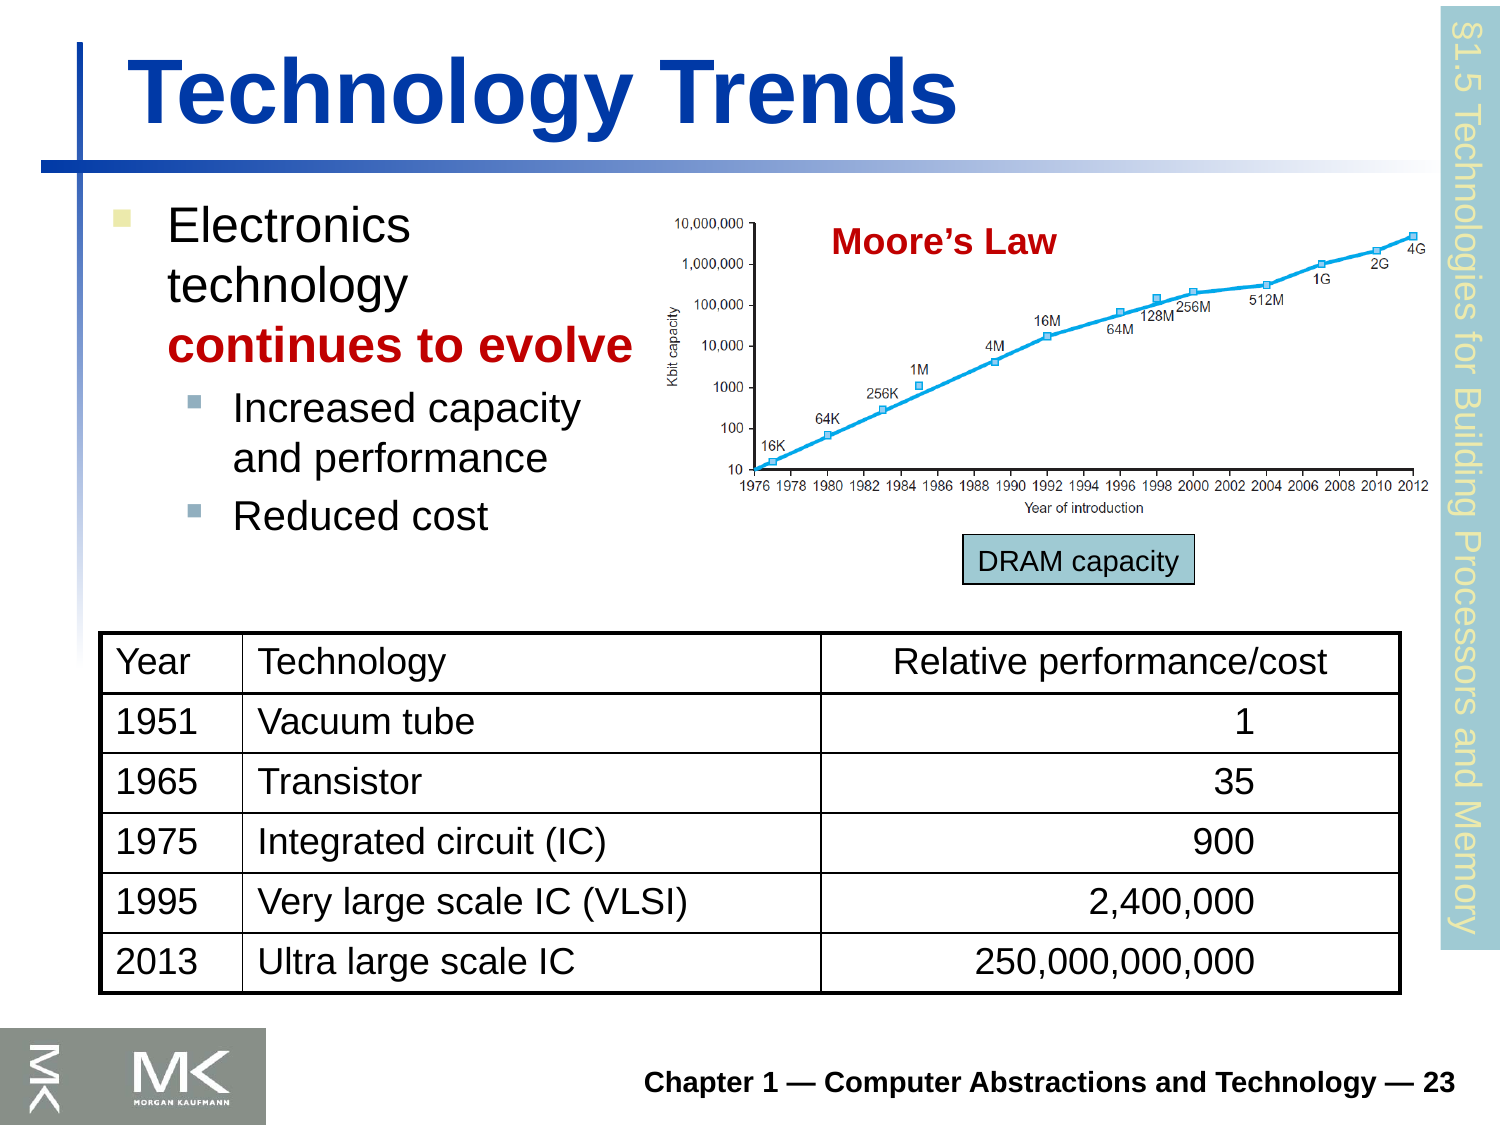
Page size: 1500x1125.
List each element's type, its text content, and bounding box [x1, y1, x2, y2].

table_cell 2,400,000 [822, 874, 1270, 932]
table_cell Vacuum tube [243, 695, 820, 752]
text_box §1.5 Technologies for Building Processors and Memory [1440, 6, 1500, 950]
table_cell 250,000,000,000 [822, 934, 1270, 991]
table_cell 1951 [103, 695, 242, 752]
table_cell [1270, 934, 1398, 991]
table_cell 1995 [103, 874, 242, 932]
title Technology Trends [112, 23, 1440, 149]
text_box DRAM capacity [962, 534, 1195, 585]
table_cell [1270, 814, 1398, 872]
table_header Year [103, 635, 242, 692]
table_cell [1270, 874, 1398, 932]
table_cell Integrated circuit (IC) [243, 814, 820, 872]
picture [0, 1028, 266, 1125]
footer Chapter 1 — Computer Abstractions and Technology — 23 [277, 1046, 1471, 1106]
table_cell 1965 [103, 754, 242, 812]
table_cell 2013 [103, 934, 242, 991]
table_cell Transistor [243, 754, 820, 812]
table_cell [1270, 754, 1398, 812]
table_cell 1975 [103, 814, 242, 872]
table_cell [1270, 695, 1398, 752]
list Electronics technology continues to evolve Increased capacity and performance Reduced cost [95, 184, 663, 634]
table_header Technology [243, 635, 820, 692]
picture [662, 207, 1436, 518]
table_header Relative performance/cost [822, 635, 1398, 692]
table_cell Very large scale IC (VLSI) [243, 874, 820, 932]
table_cell 1 [822, 695, 1270, 752]
table_cell 900 [822, 814, 1270, 872]
table_cell 35 [822, 754, 1270, 812]
table_cell Ultra large scale IC [243, 934, 820, 991]
